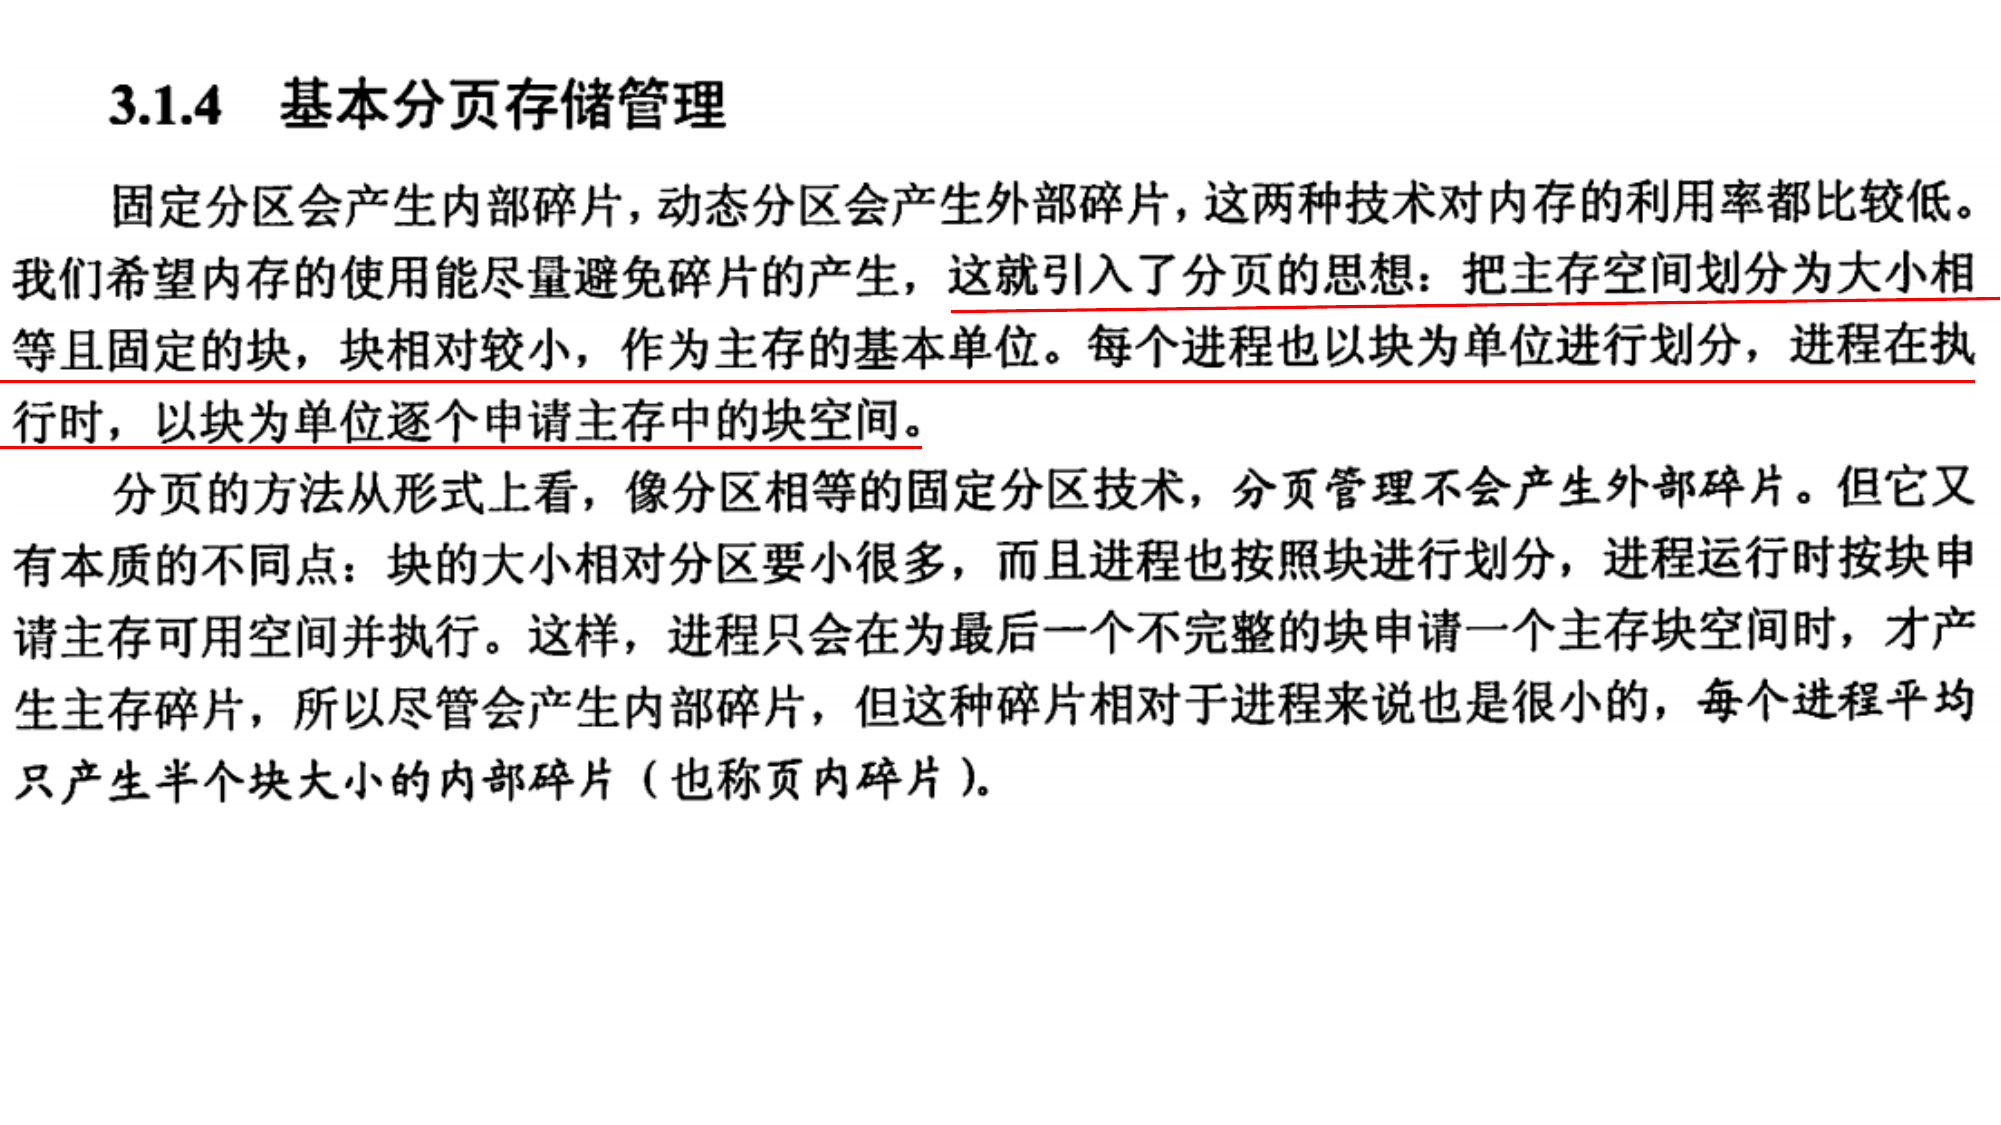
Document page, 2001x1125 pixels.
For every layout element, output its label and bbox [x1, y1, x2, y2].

list [11, 57, 1998, 823]
text_box [950, 298, 2000, 312]
